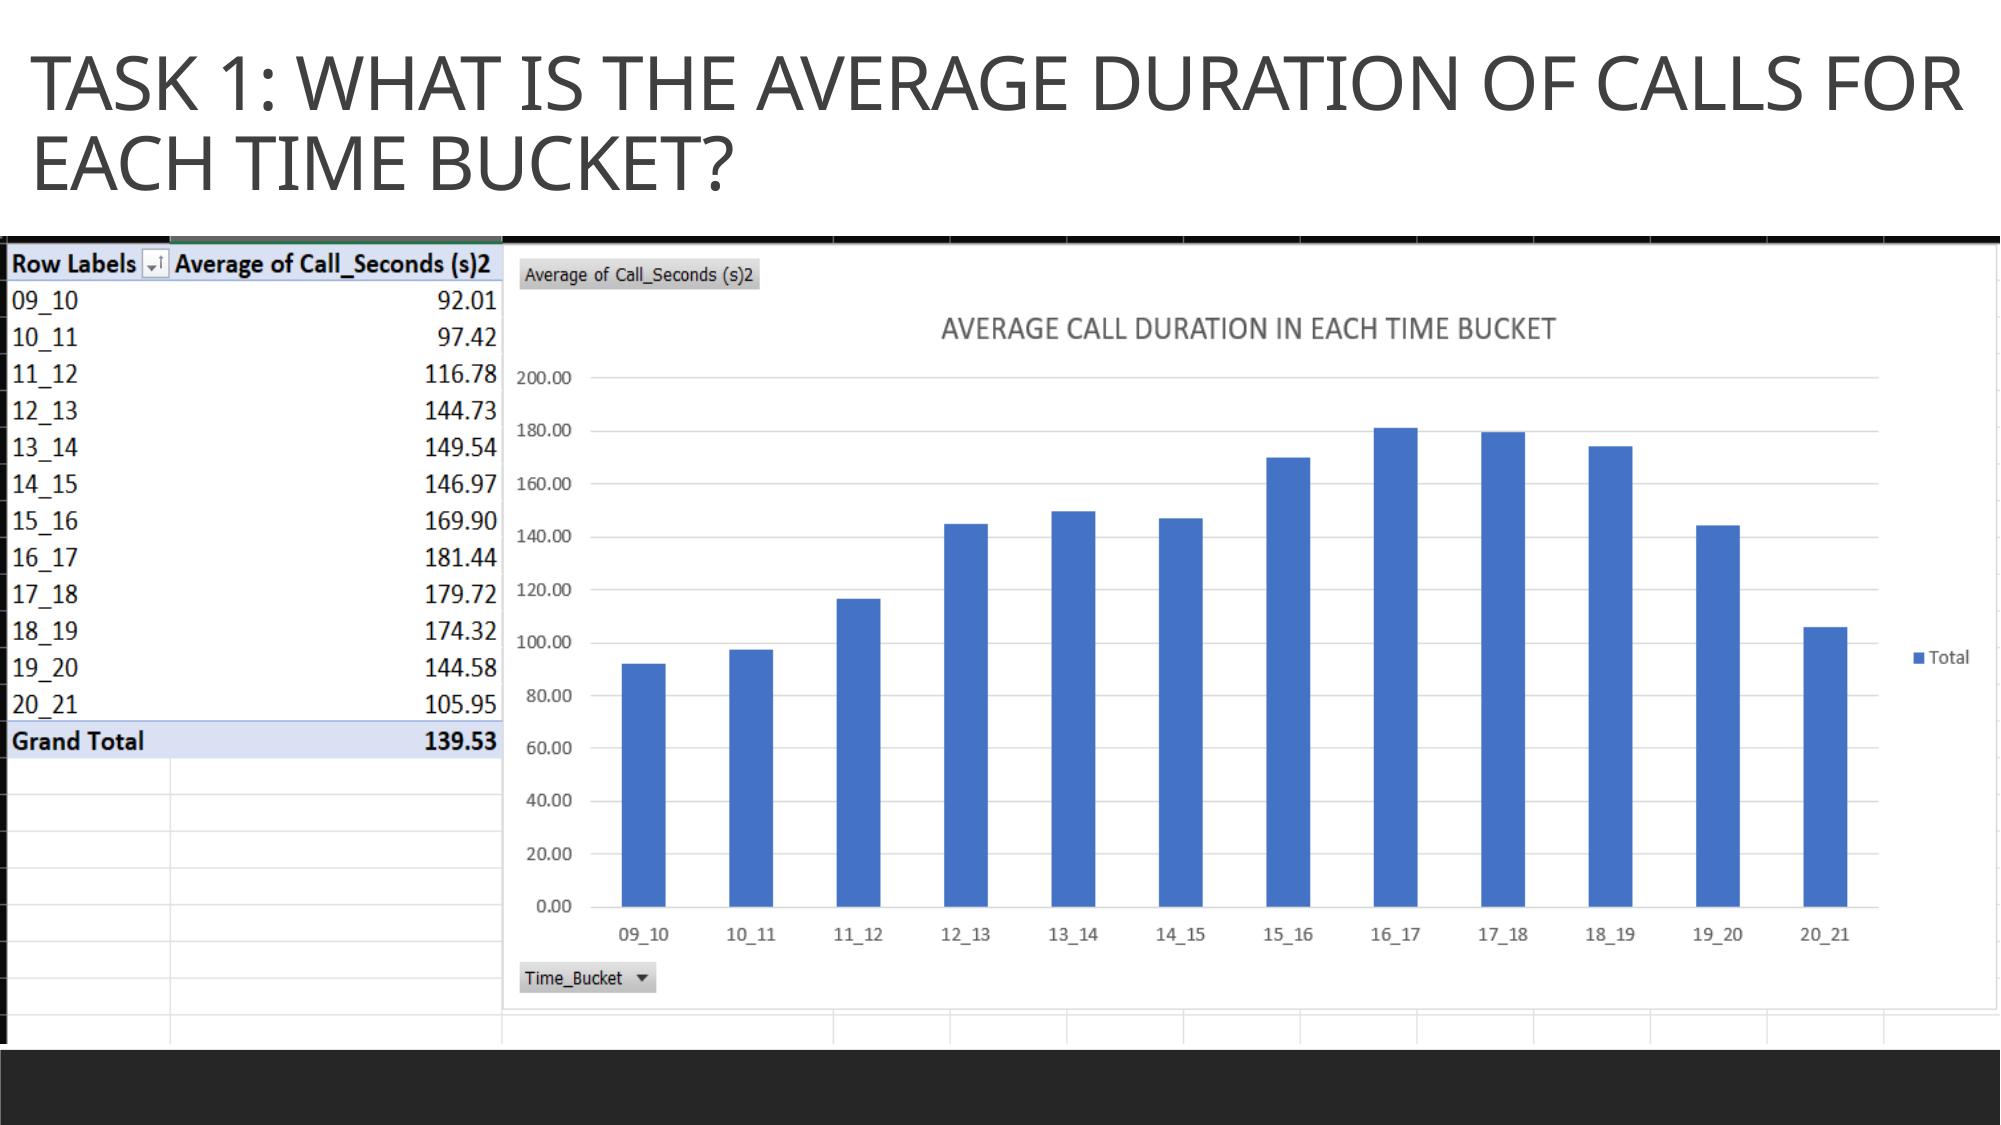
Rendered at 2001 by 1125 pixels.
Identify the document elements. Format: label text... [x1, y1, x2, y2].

title TASK 1: WHAT IS THE AVERAGE DURATION OF CALLS FOR EACH TIME BUCKET? [15, 0, 1985, 215]
picture [0, 236, 2000, 1045]
